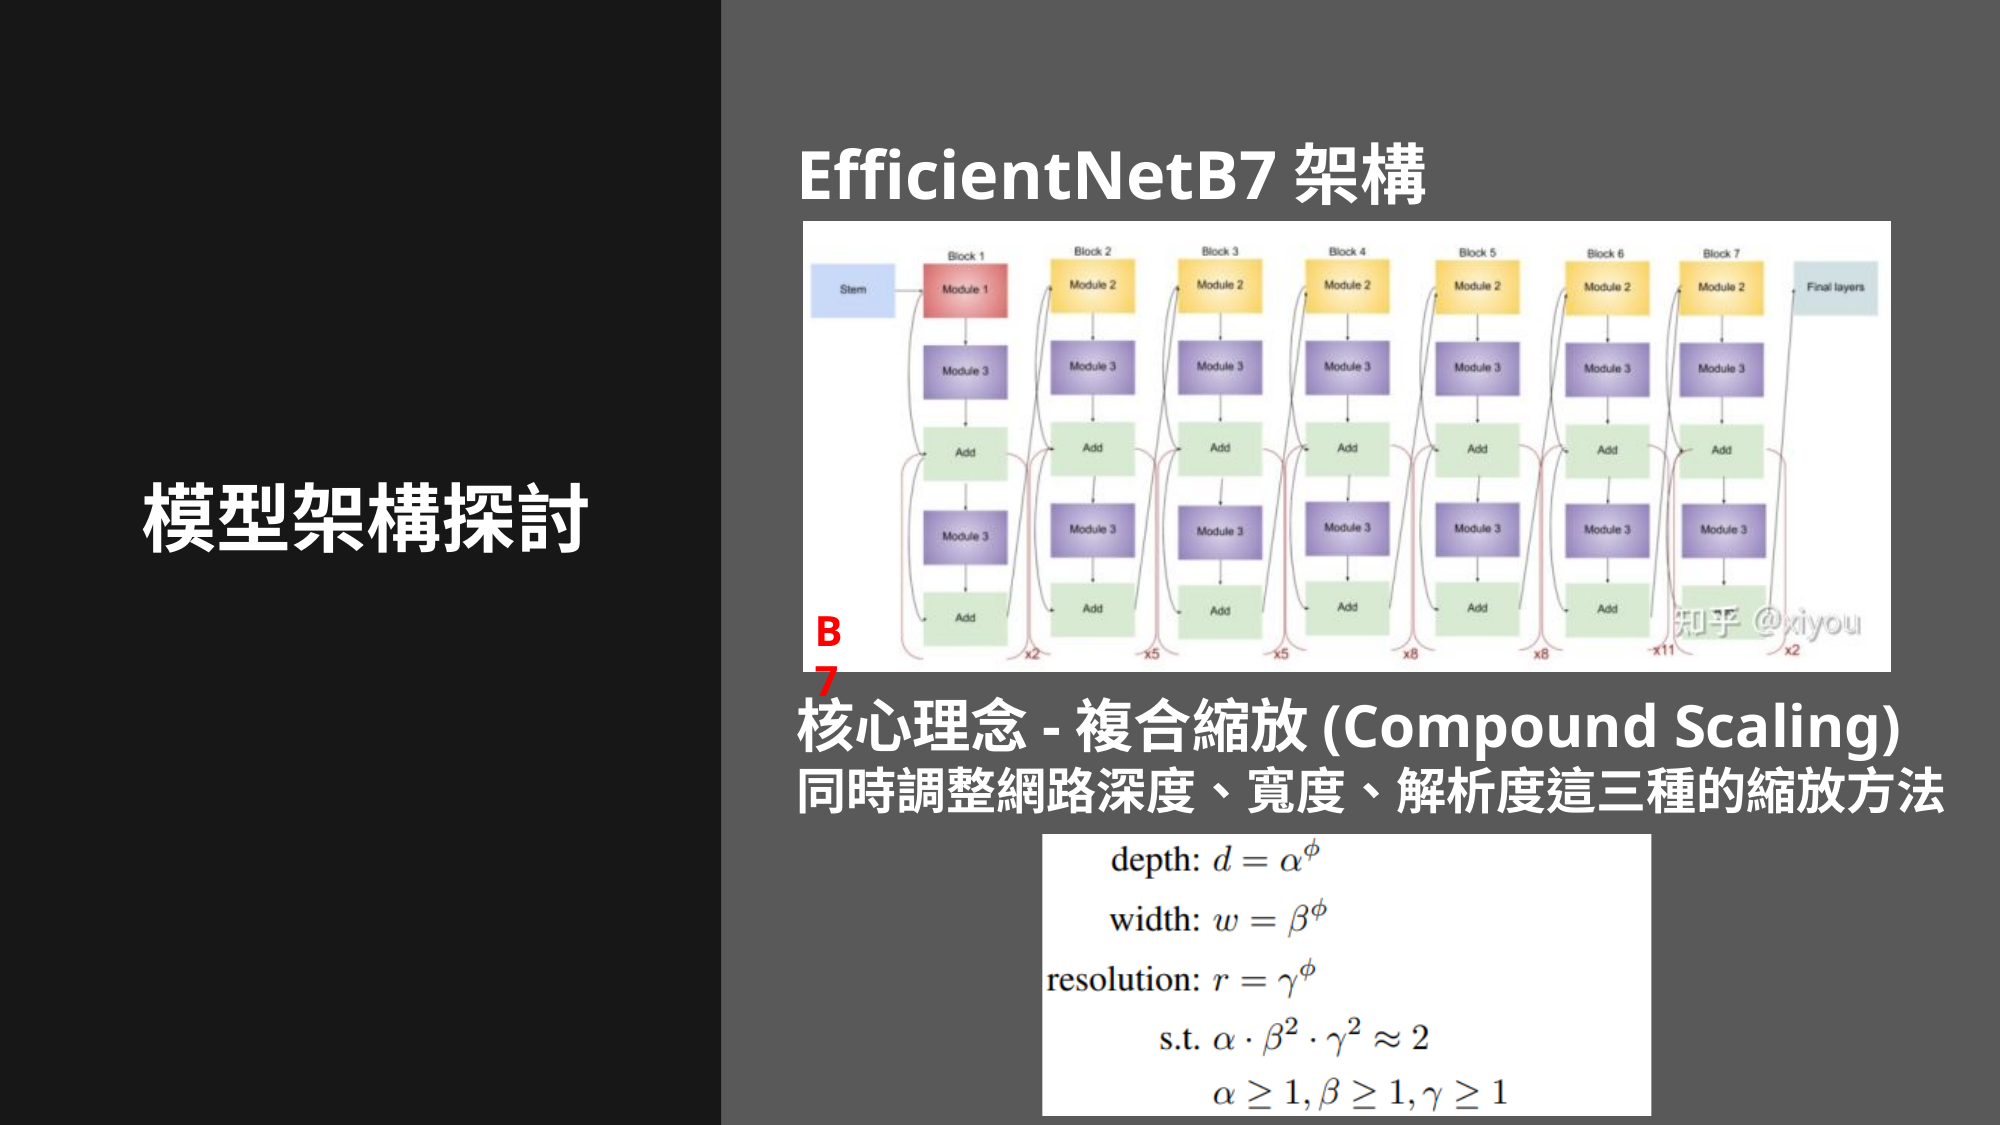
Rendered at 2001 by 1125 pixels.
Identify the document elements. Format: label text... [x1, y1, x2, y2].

text_box EfficientNetB7架構 [781, 125, 1950, 220]
title 模型架構探討 [37, 351, 695, 682]
picture [803, 221, 1891, 672]
text_box 核心理念-複合縮放(Compound Scaling) 同時調整網路深度、寬度、解析度這三種的縮放方法 [781, 681, 2000, 827]
text_box B7 [799, 597, 879, 681]
picture [1042, 834, 1652, 1116]
